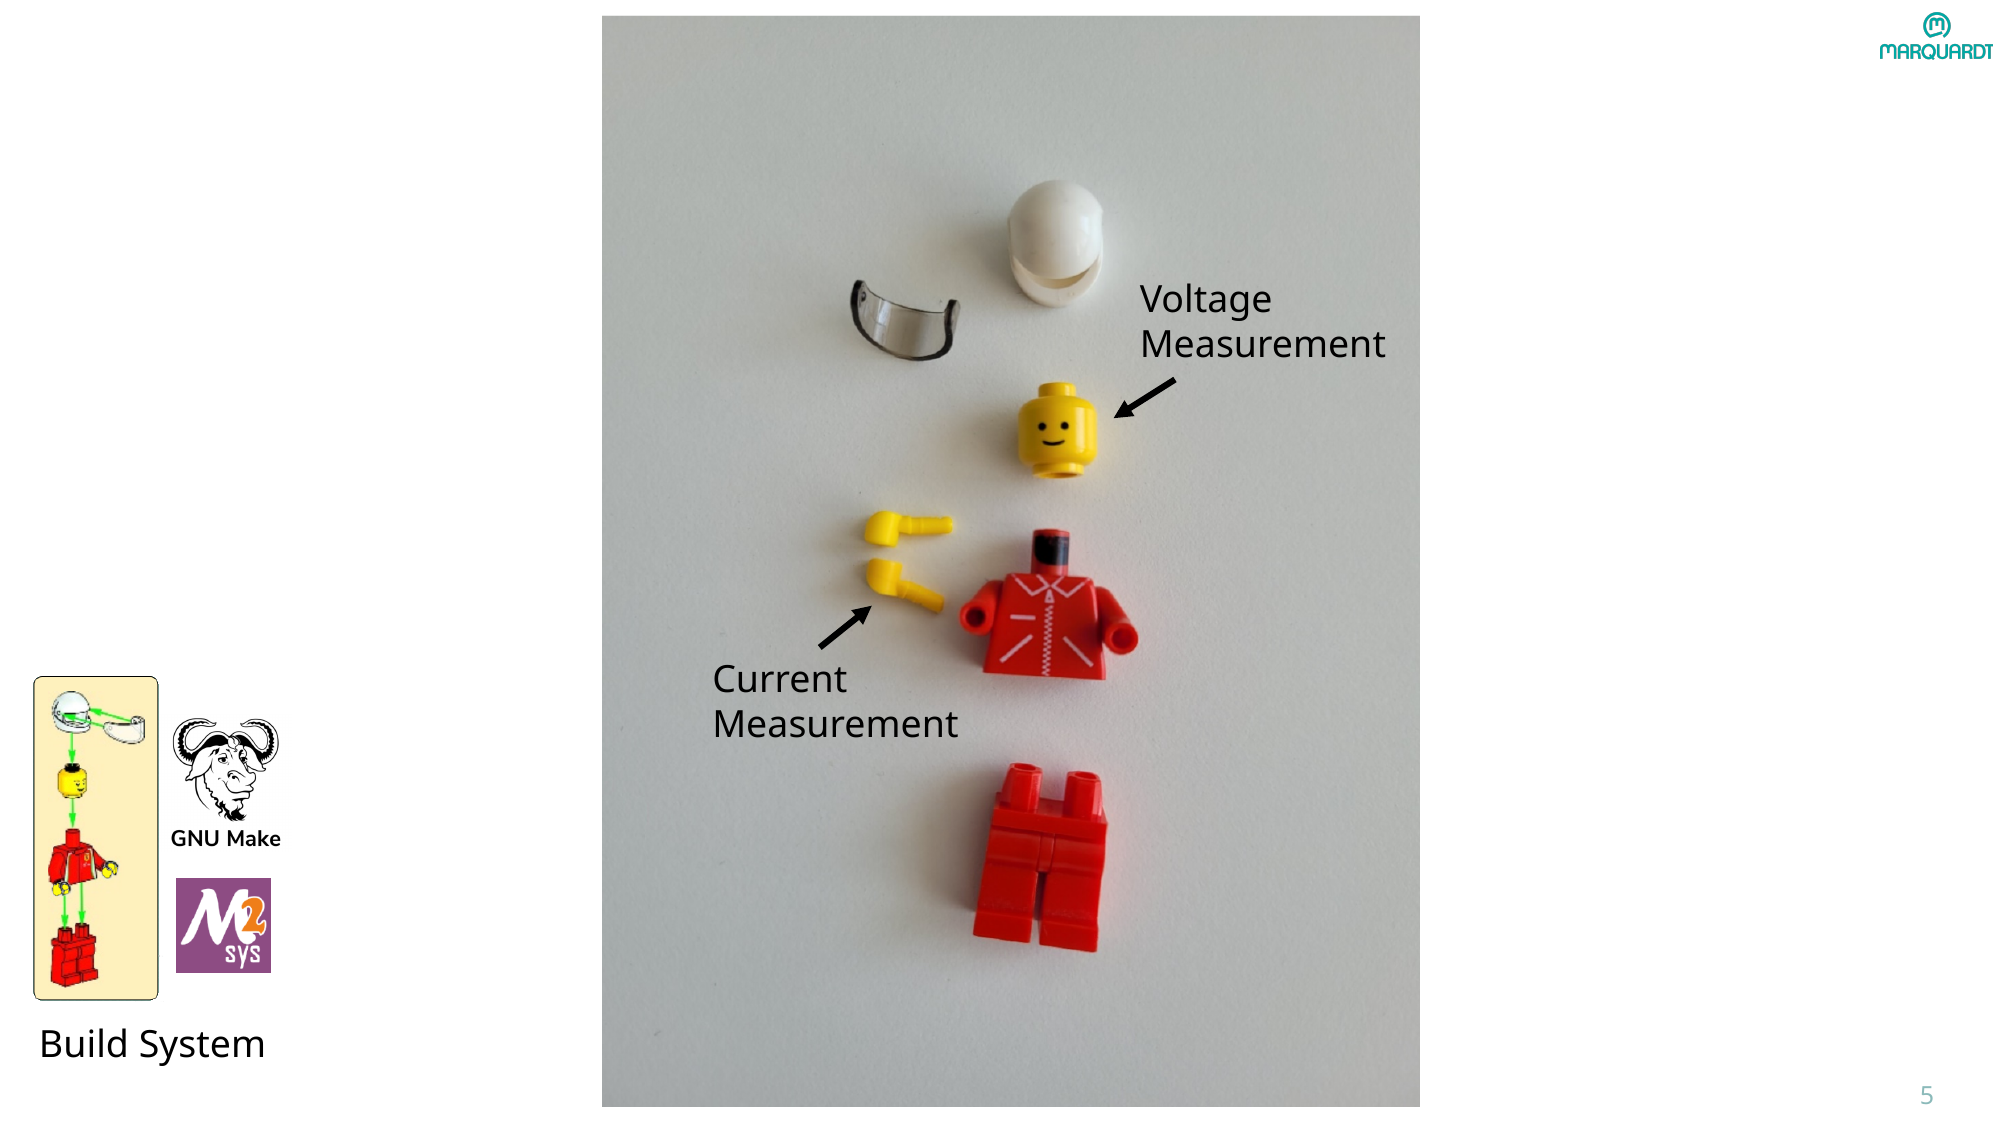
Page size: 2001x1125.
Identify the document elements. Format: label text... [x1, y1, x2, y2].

picture [176, 878, 271, 973]
text_box Build System [24, 1012, 282, 1073]
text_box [1113, 379, 1175, 419]
picture [465, 17, 1556, 1106]
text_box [819, 605, 872, 648]
picture [28, 672, 292, 1002]
slide_number 5 [1904, 1065, 1969, 1125]
